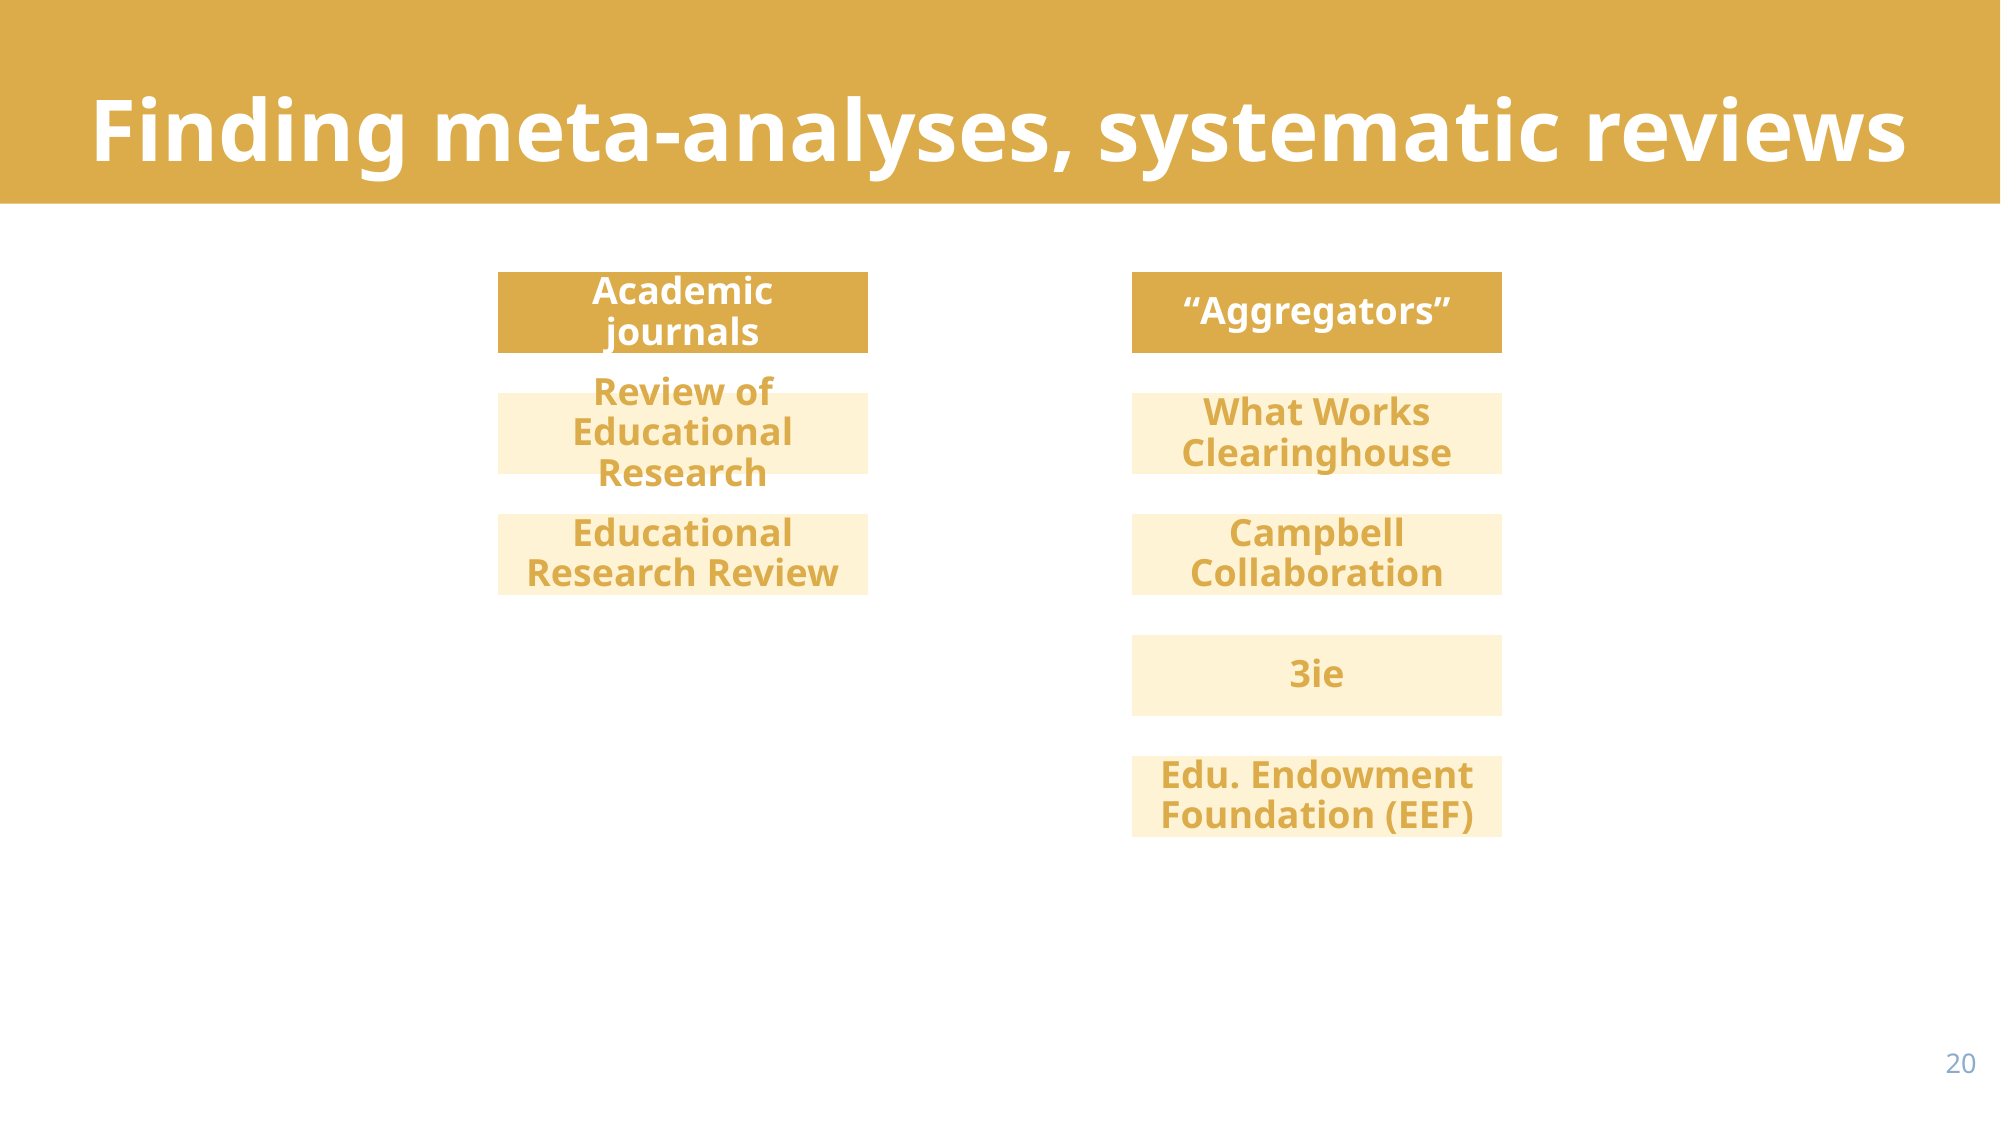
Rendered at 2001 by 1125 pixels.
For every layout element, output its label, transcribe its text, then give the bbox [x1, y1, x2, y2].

text_box What Works Clearinghouse [1130, 390, 1505, 477]
text_box “Aggregators” [1130, 269, 1505, 356]
slide_number 19 [1871, 1038, 1992, 1125]
text_box Edu. Endowment Foundation (EEF) [1130, 753, 1505, 840]
text_box Review of Educational Research [495, 390, 870, 477]
title Finding meta-analyses, systematic reviews [0, 0, 2000, 187]
text_box 3ie [1130, 632, 1505, 719]
text_box Academic journals [495, 269, 870, 356]
text_box Educational Research Review [495, 511, 870, 598]
text_box Campbell Collaboration [1130, 511, 1505, 598]
